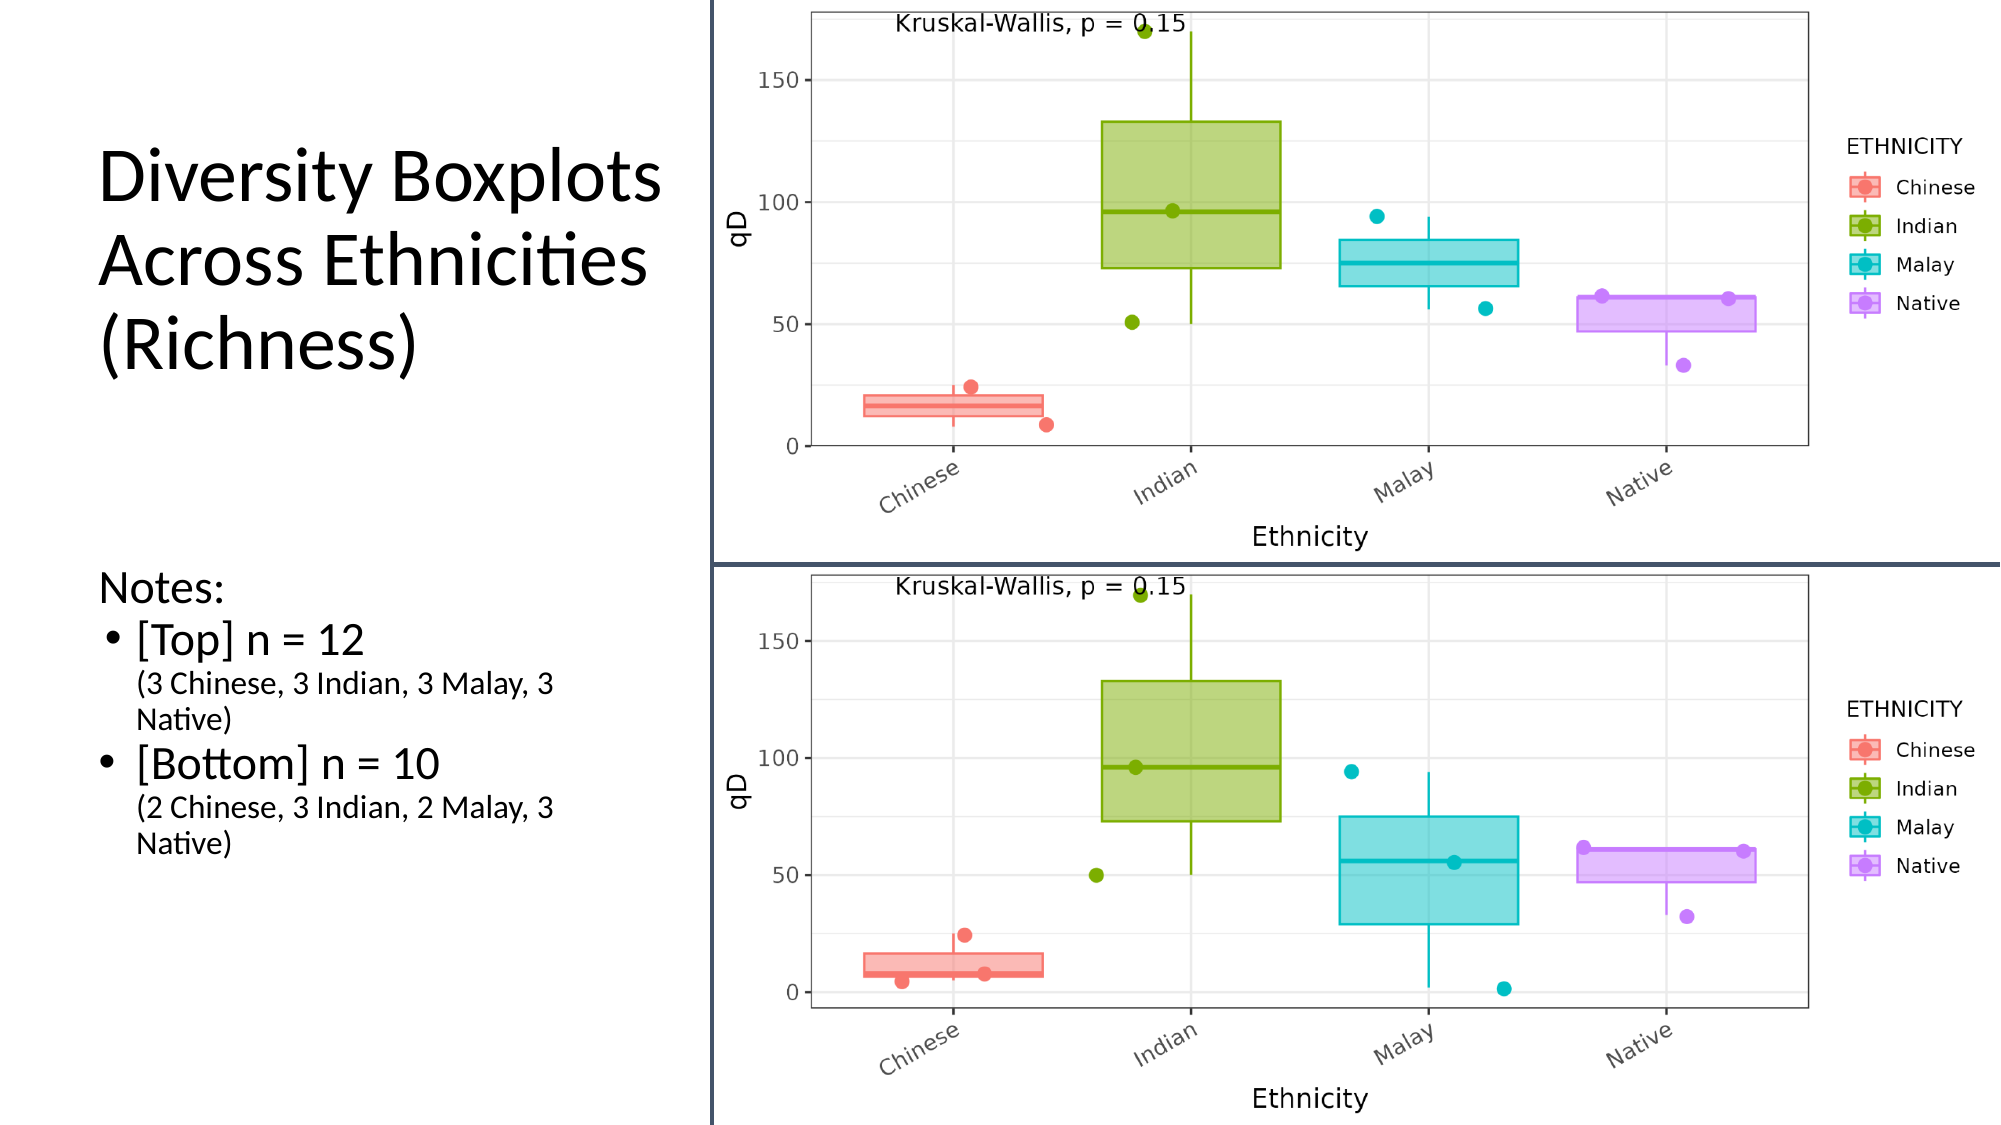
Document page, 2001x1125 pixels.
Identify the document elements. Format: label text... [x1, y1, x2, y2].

title Diversity Boxplots Across Ethnicities (Richness) [83, 73, 682, 448]
text_box Notes: [Top] n = 12 (3 Chinese, 3 Indian, 3 Malay, 3 Native) [Bottom] n = 10 (2 Chinese, 3 Indian, 2 Malay, 3 Native) [83, 547, 576, 877]
picture [714, 0, 2000, 1125]
